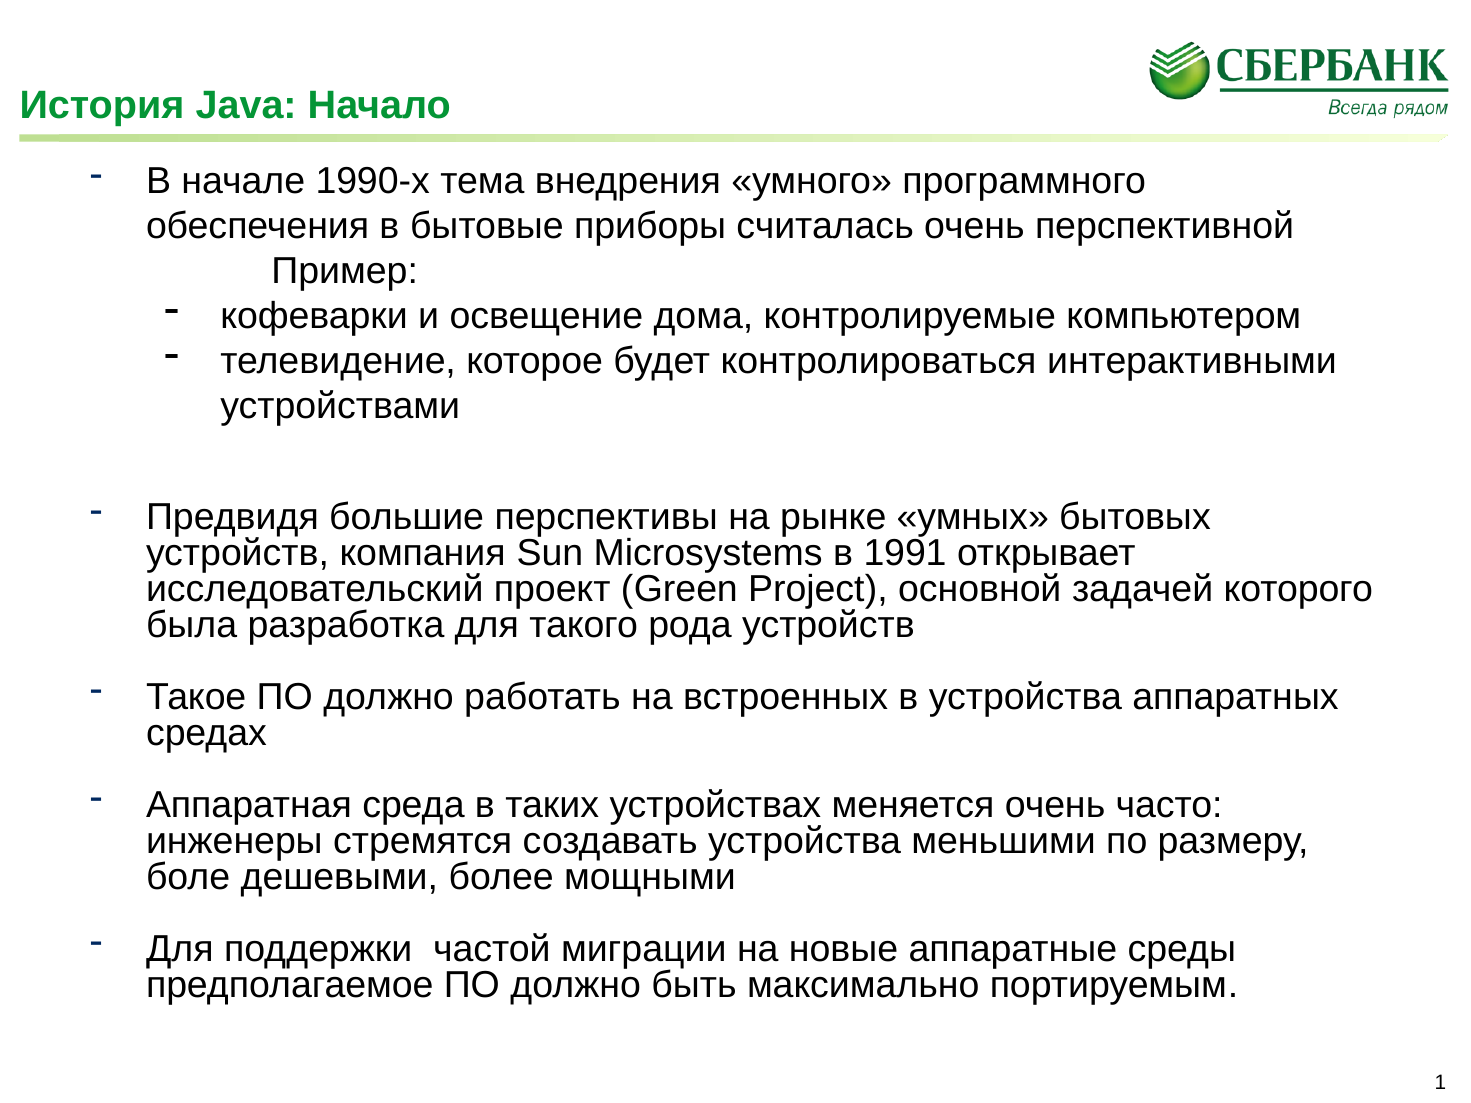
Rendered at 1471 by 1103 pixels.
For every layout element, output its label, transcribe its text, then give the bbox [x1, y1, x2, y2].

title История Java: Начало [19, 77, 1132, 127]
list В начале 1990-х тема внедрения «умного» программного обеспечения в бытовые приборы считалась очень перспективной Пример: кофеварки и освещение дома, контролируемые компьютером телевидение, которое будет контролироваться интерактивными устройствами Предвидя большие перспективы на рынке «умных» бытовых устройств, компания Sun Microsystems в 1991 открывает исследовательский проект (Green Project), основной задачей которого была разработка для такого рода устройств Такое ПО должно работать на встроенных в устройства аппаратных средах Аппаратная среда в таких устройствах меняется очень часто: инженеры стремятся создавать устройства меньшими по размеру, боле дешевыми, более мощными Для поддержки частой миграции на новые аппаратные среды предполагаемое ПО должно быть максимально портируемым. [89, 155, 1378, 1027]
picture [1140, 27, 1460, 130]
